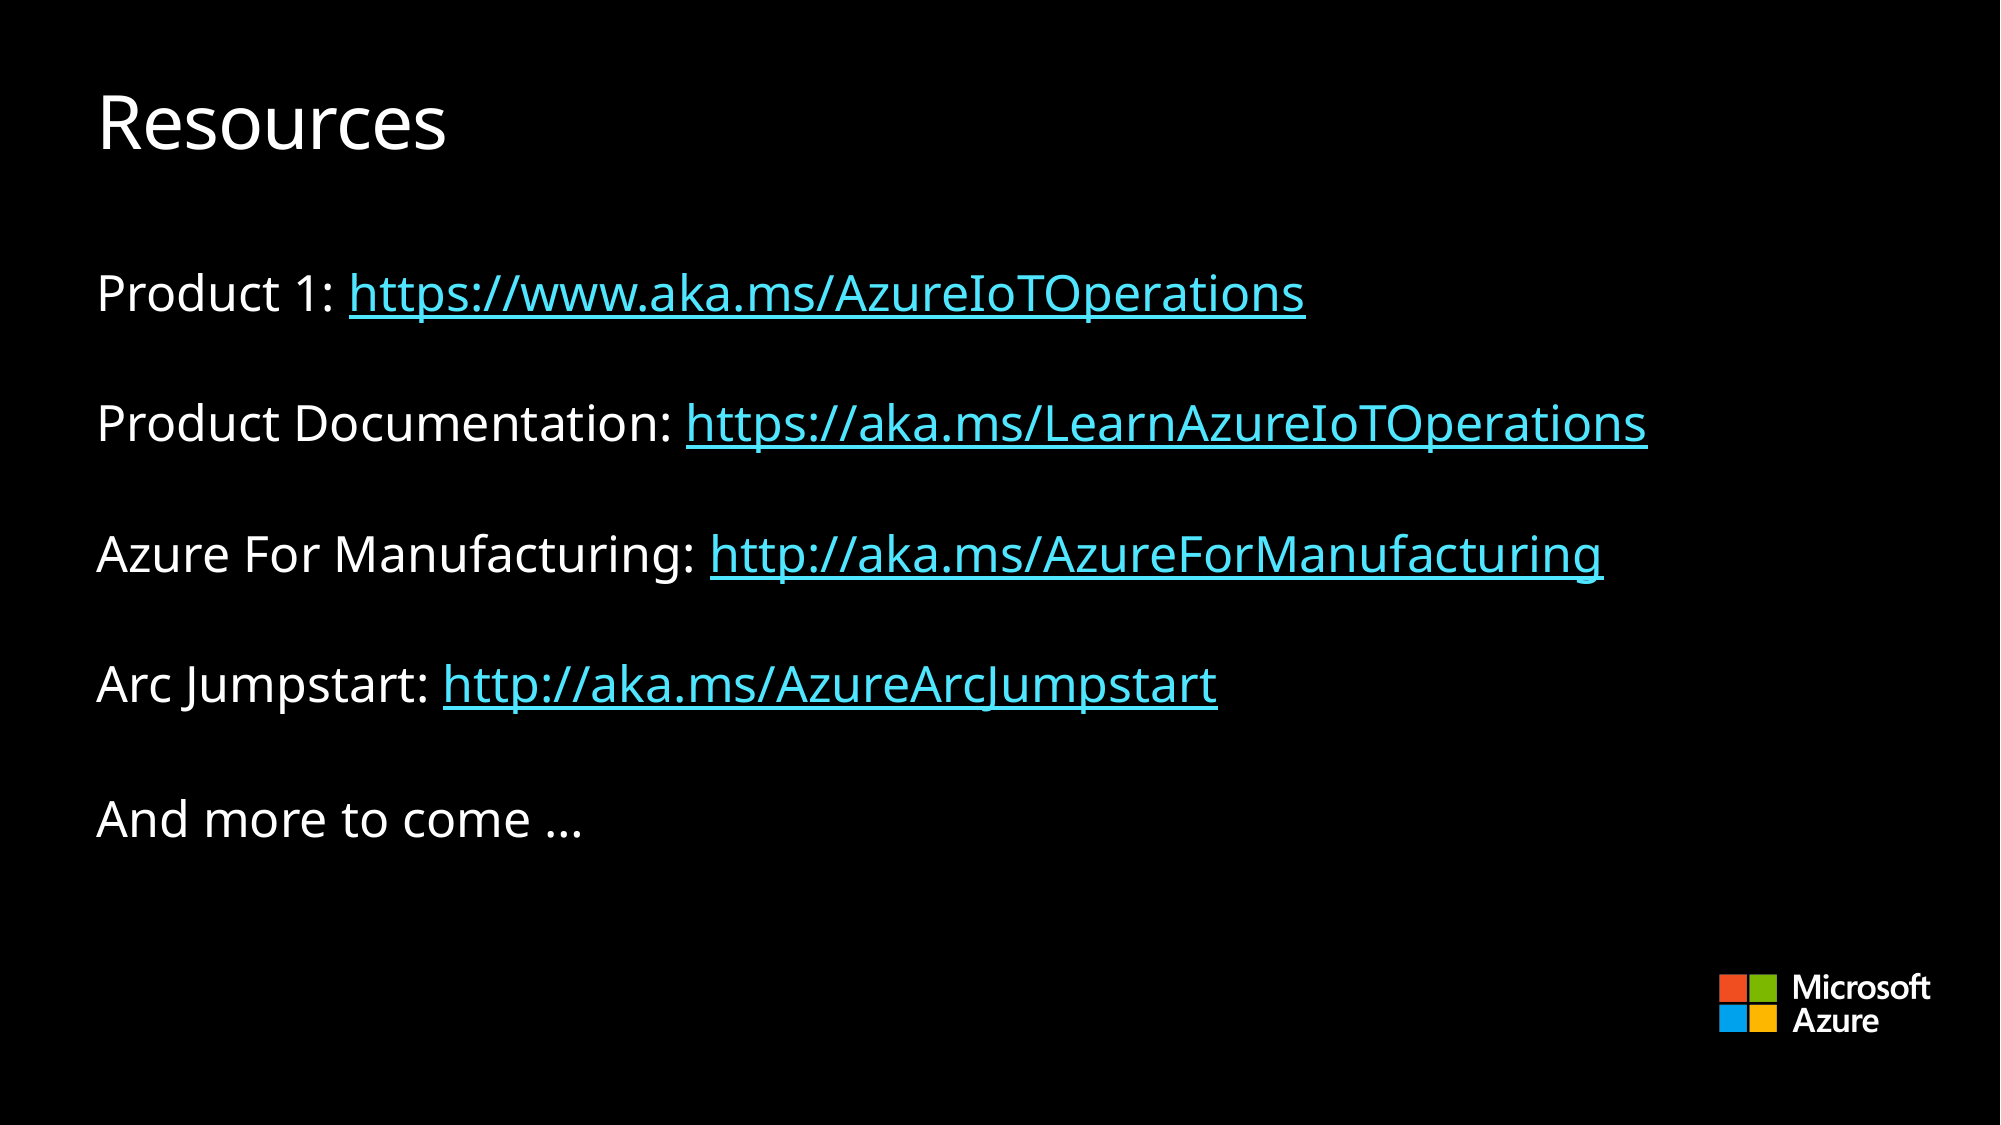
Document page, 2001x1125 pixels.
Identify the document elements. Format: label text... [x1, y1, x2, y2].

text_box And more to come … [96, 787, 1254, 848]
title Resources [96, 75, 1904, 166]
text_box Azure For Manufacturing: http://aka.ms/AzureForManufacturing [96, 522, 1780, 591]
text_box Product 1: https://www.aka.ms/AzureIoTOperations [96, 261, 1617, 330]
picture [1662, 917, 1987, 1089]
text_box Product Documentation: https://aka.ms/LearnAzureIoTOperations [96, 391, 1663, 460]
text_box Arc Jumpstart: http://aka.ms/AzureArcJumpstart [96, 652, 1717, 721]
